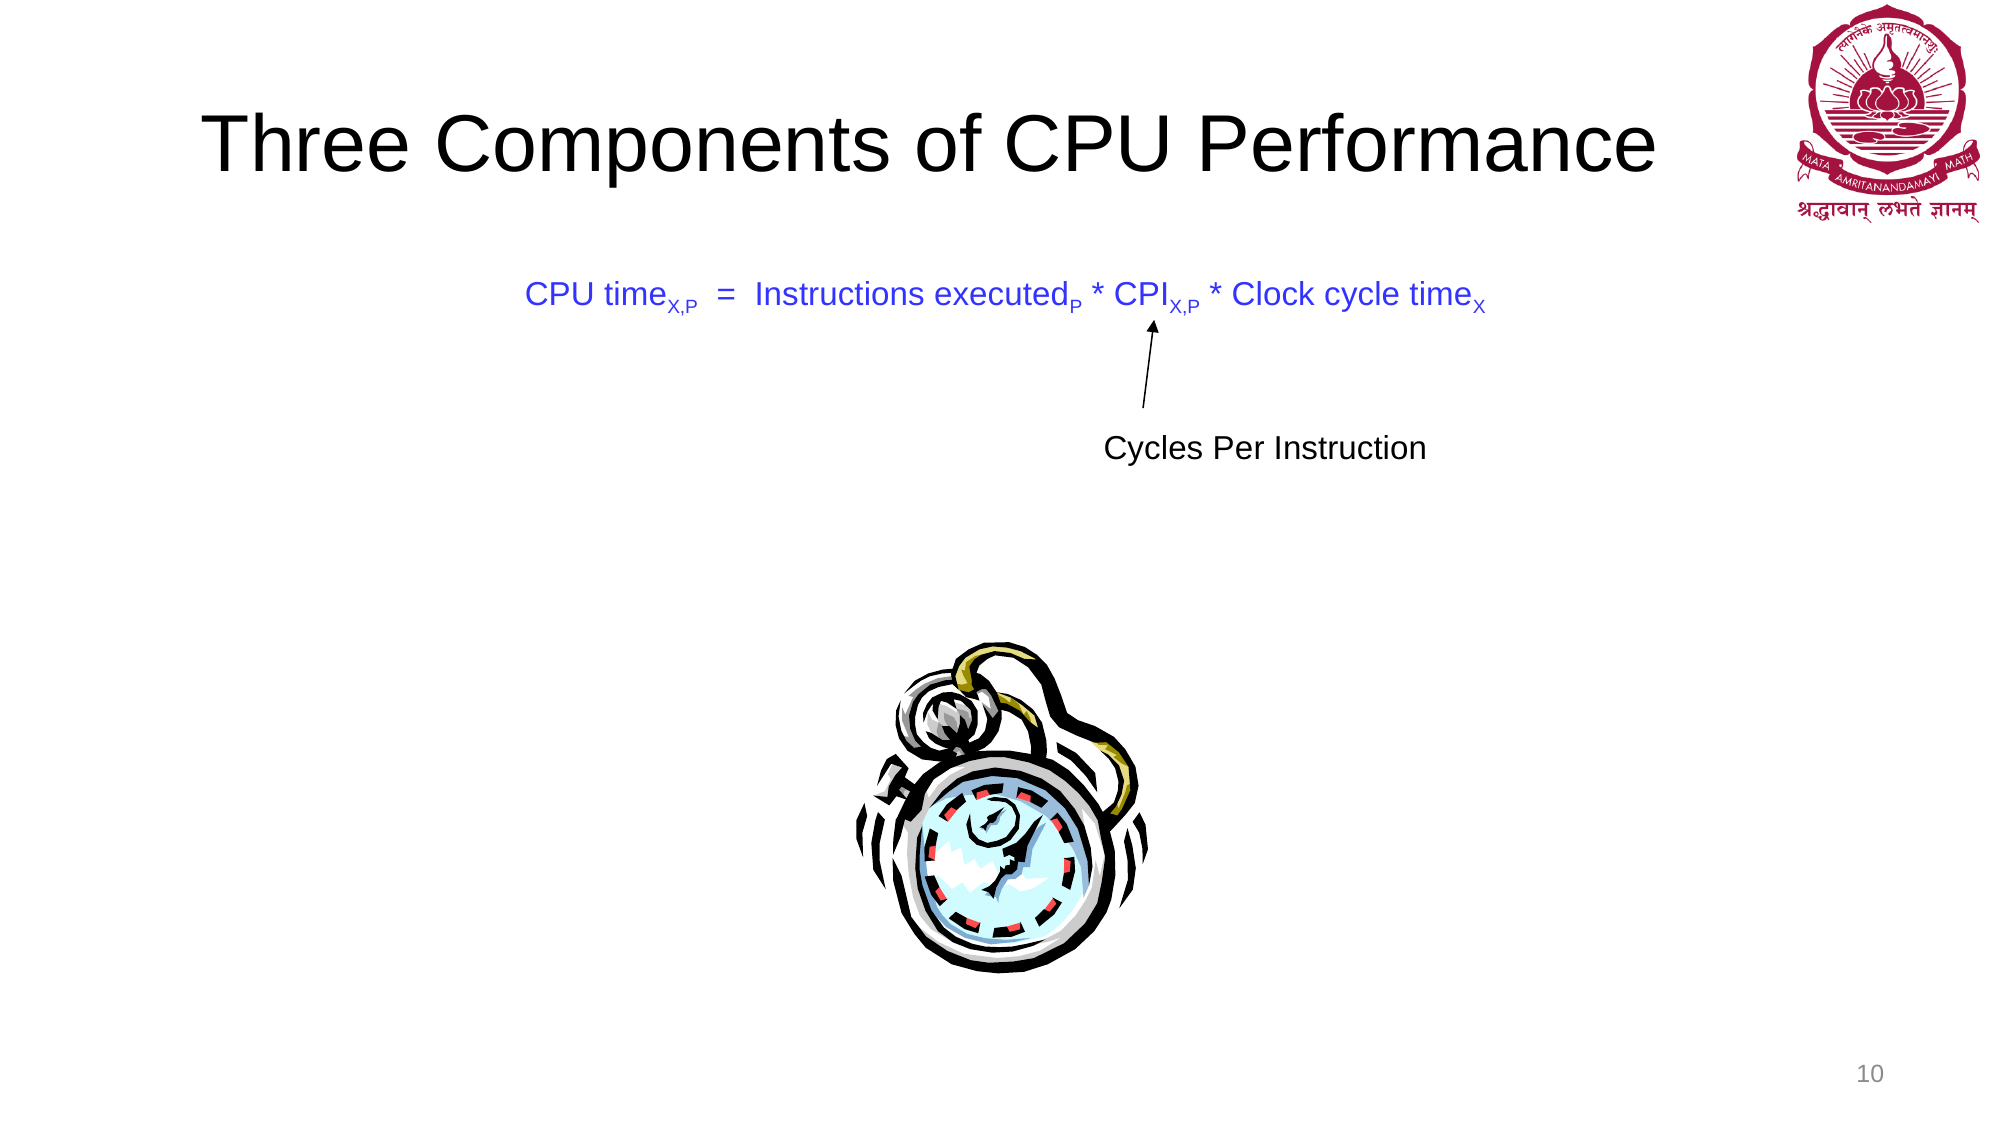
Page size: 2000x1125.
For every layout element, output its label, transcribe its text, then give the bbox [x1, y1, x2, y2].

slide_number 10 [1432, 1042, 1900, 1103]
title Three Components of CPU Performance [99, 45, 1763, 233]
picture [1776, 1, 2000, 225]
picture [856, 639, 1152, 977]
text_box Cycles Per Instruction [1088, 419, 1443, 474]
text_box [1142, 325, 1159, 409]
text_box CPU timeX,P = Instructions executedP * CPIX,P * Clock cycle timeX [360, 264, 1651, 325]
